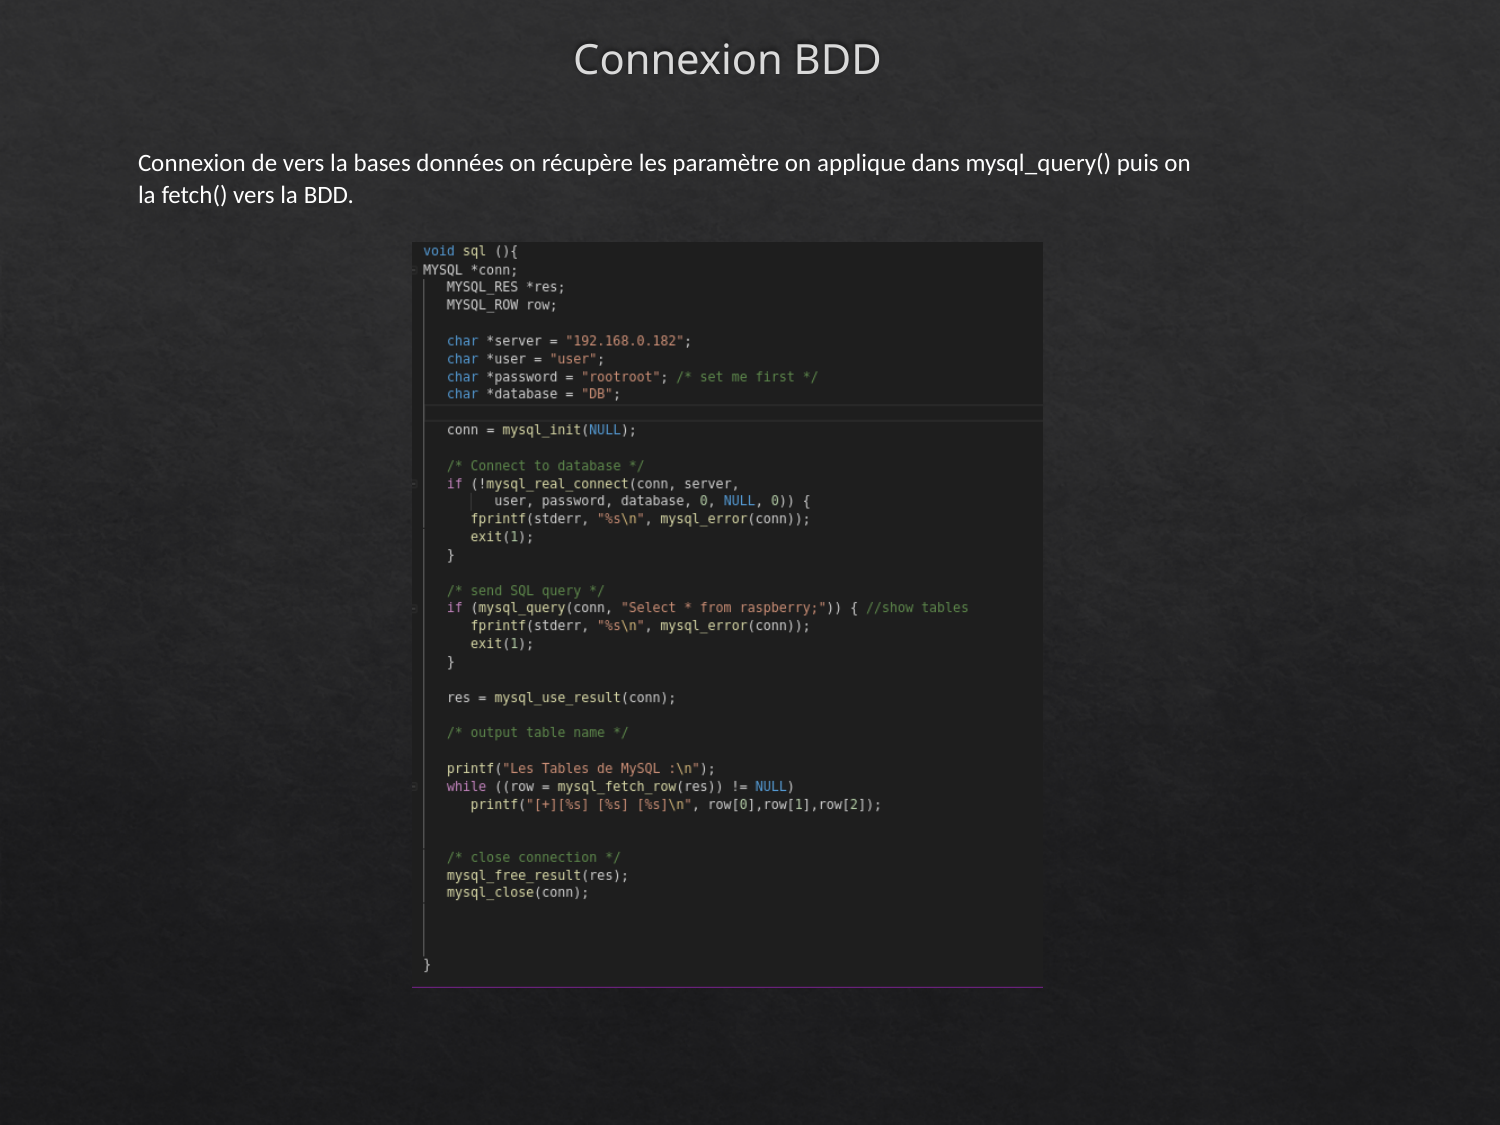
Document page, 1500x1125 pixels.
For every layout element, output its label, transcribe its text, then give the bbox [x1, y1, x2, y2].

text_box Connexion de vers la bases données on récupère les paramètre on applique dans mysql_query() puis on la fetch() vers la BDD. [123, 137, 1228, 216]
picture [412, 242, 1043, 988]
title Connexion BDD [90, 0, 1365, 138]
